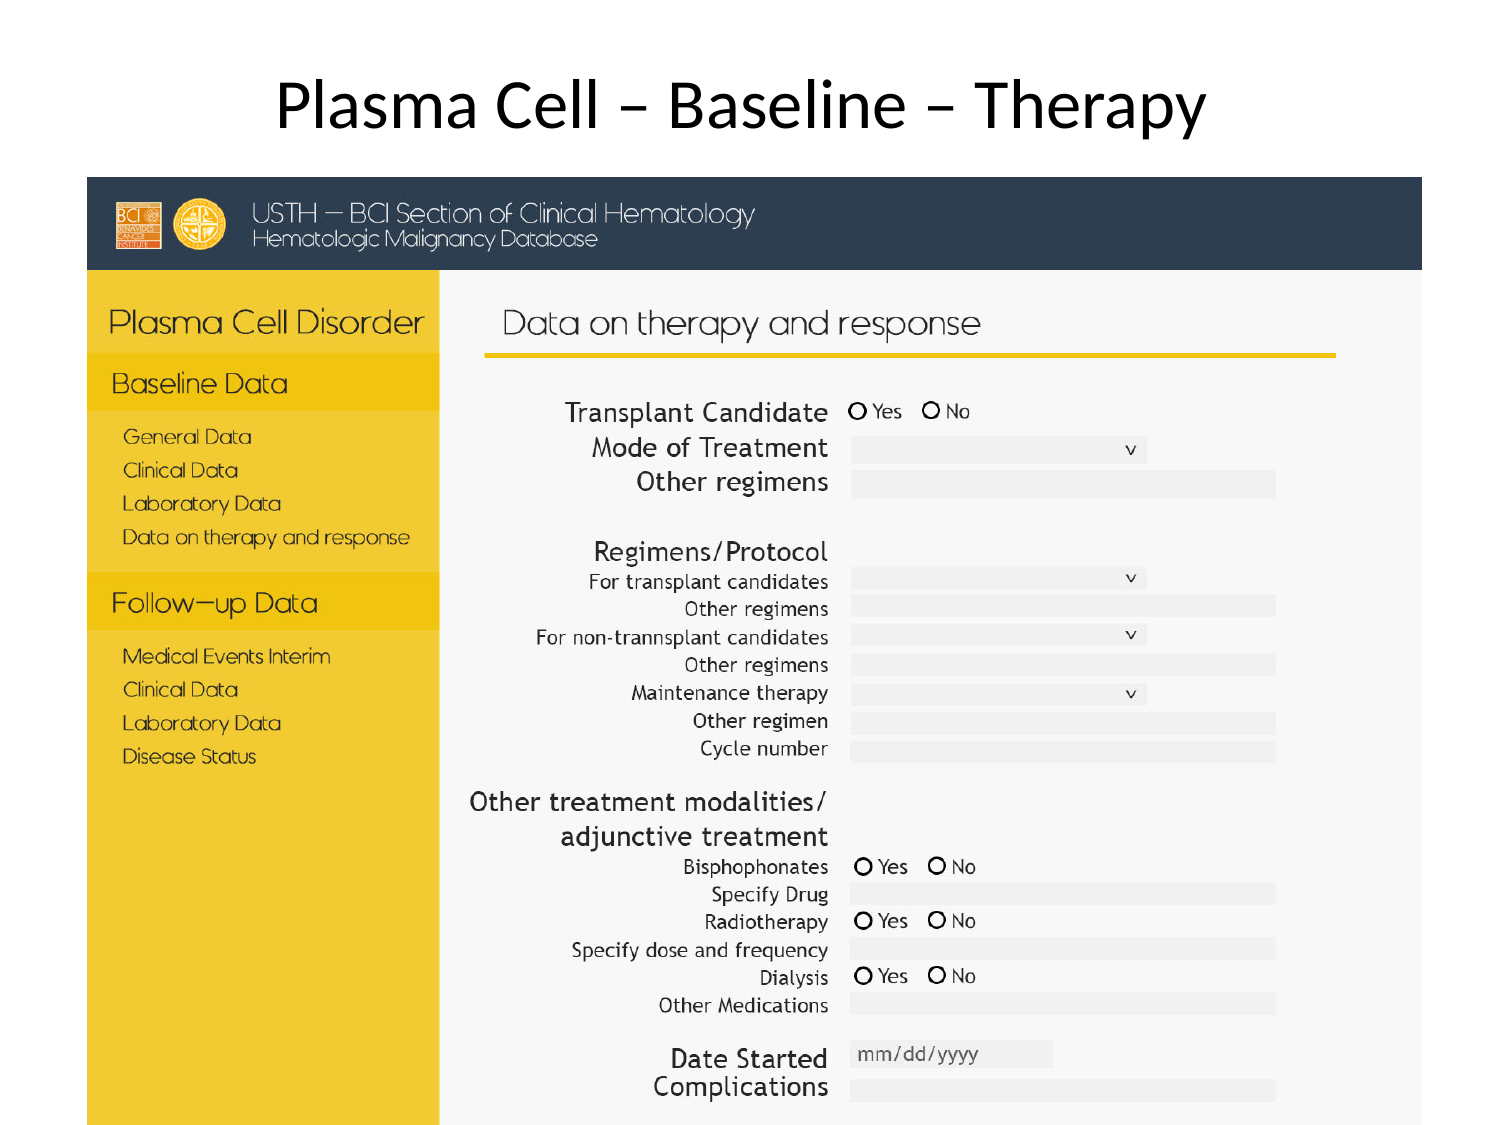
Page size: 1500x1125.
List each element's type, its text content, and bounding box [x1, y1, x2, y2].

picture [87, 177, 1422, 1125]
title Plasma Cell – Baseline – Therapy [112, 50, 1388, 150]
